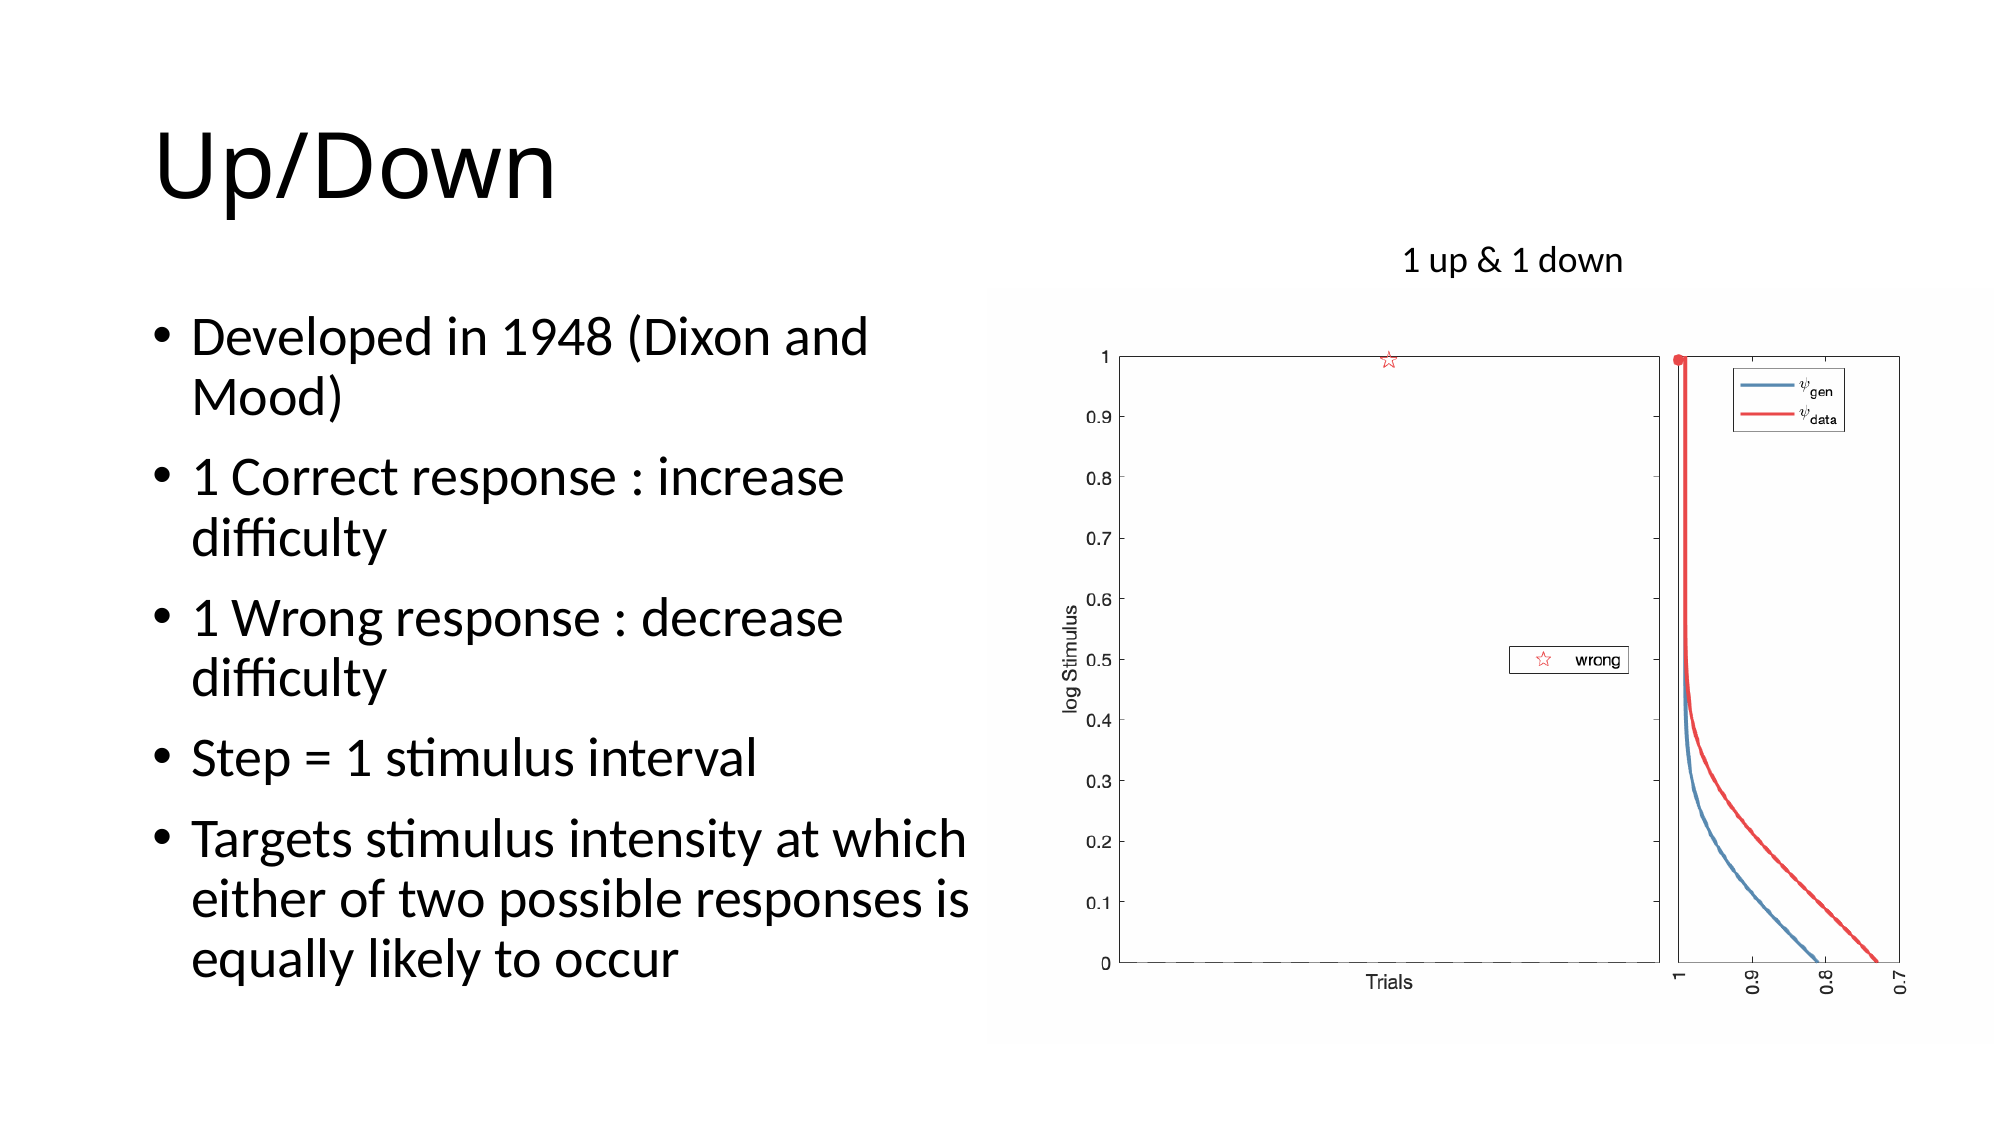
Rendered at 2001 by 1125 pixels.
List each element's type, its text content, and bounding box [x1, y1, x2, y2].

text_box 1 up & 1 down [1386, 227, 1702, 288]
picture [987, 288, 1994, 1044]
title Up/Down [137, 59, 1863, 278]
